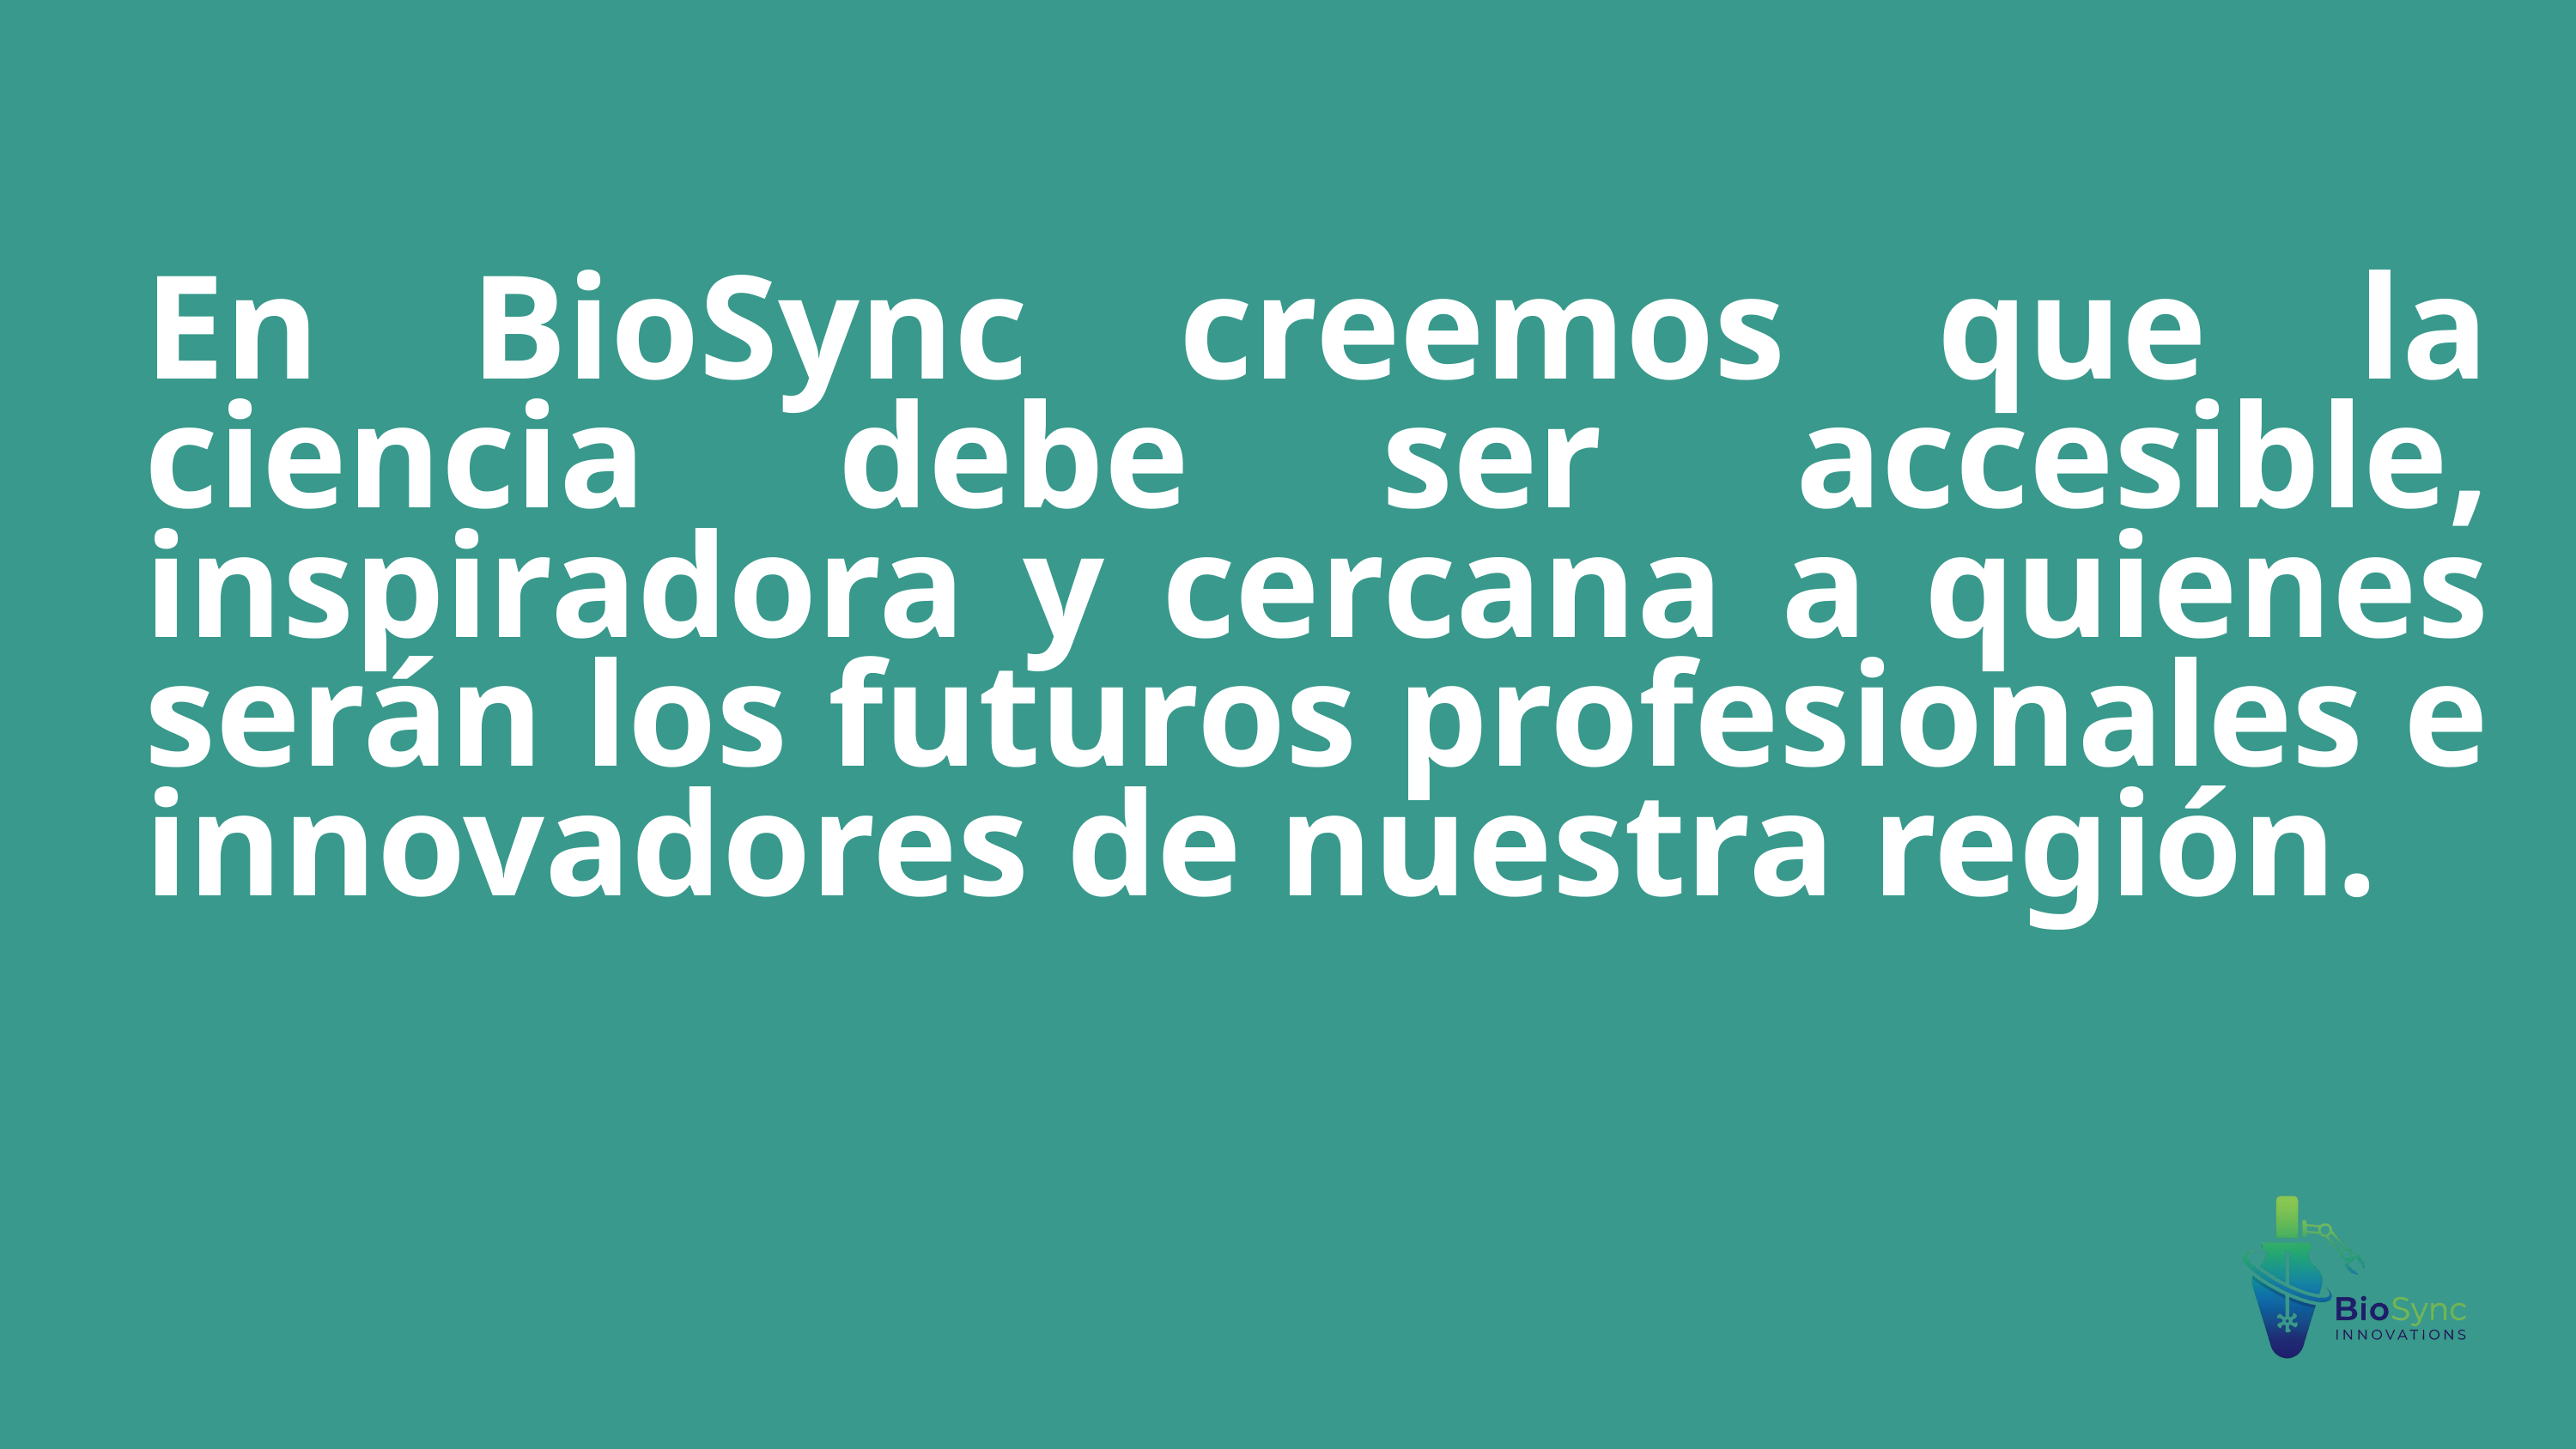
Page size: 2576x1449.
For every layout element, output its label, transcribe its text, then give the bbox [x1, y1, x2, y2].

text_box [2181, 1105, 2525, 1449]
text_box En BioSync creemos que la ciencia debe ser accesible, inspiradora y cercana a quienes serán los futuros profesionales e innovadores de nuestra región. [144, 278, 2492, 925]
